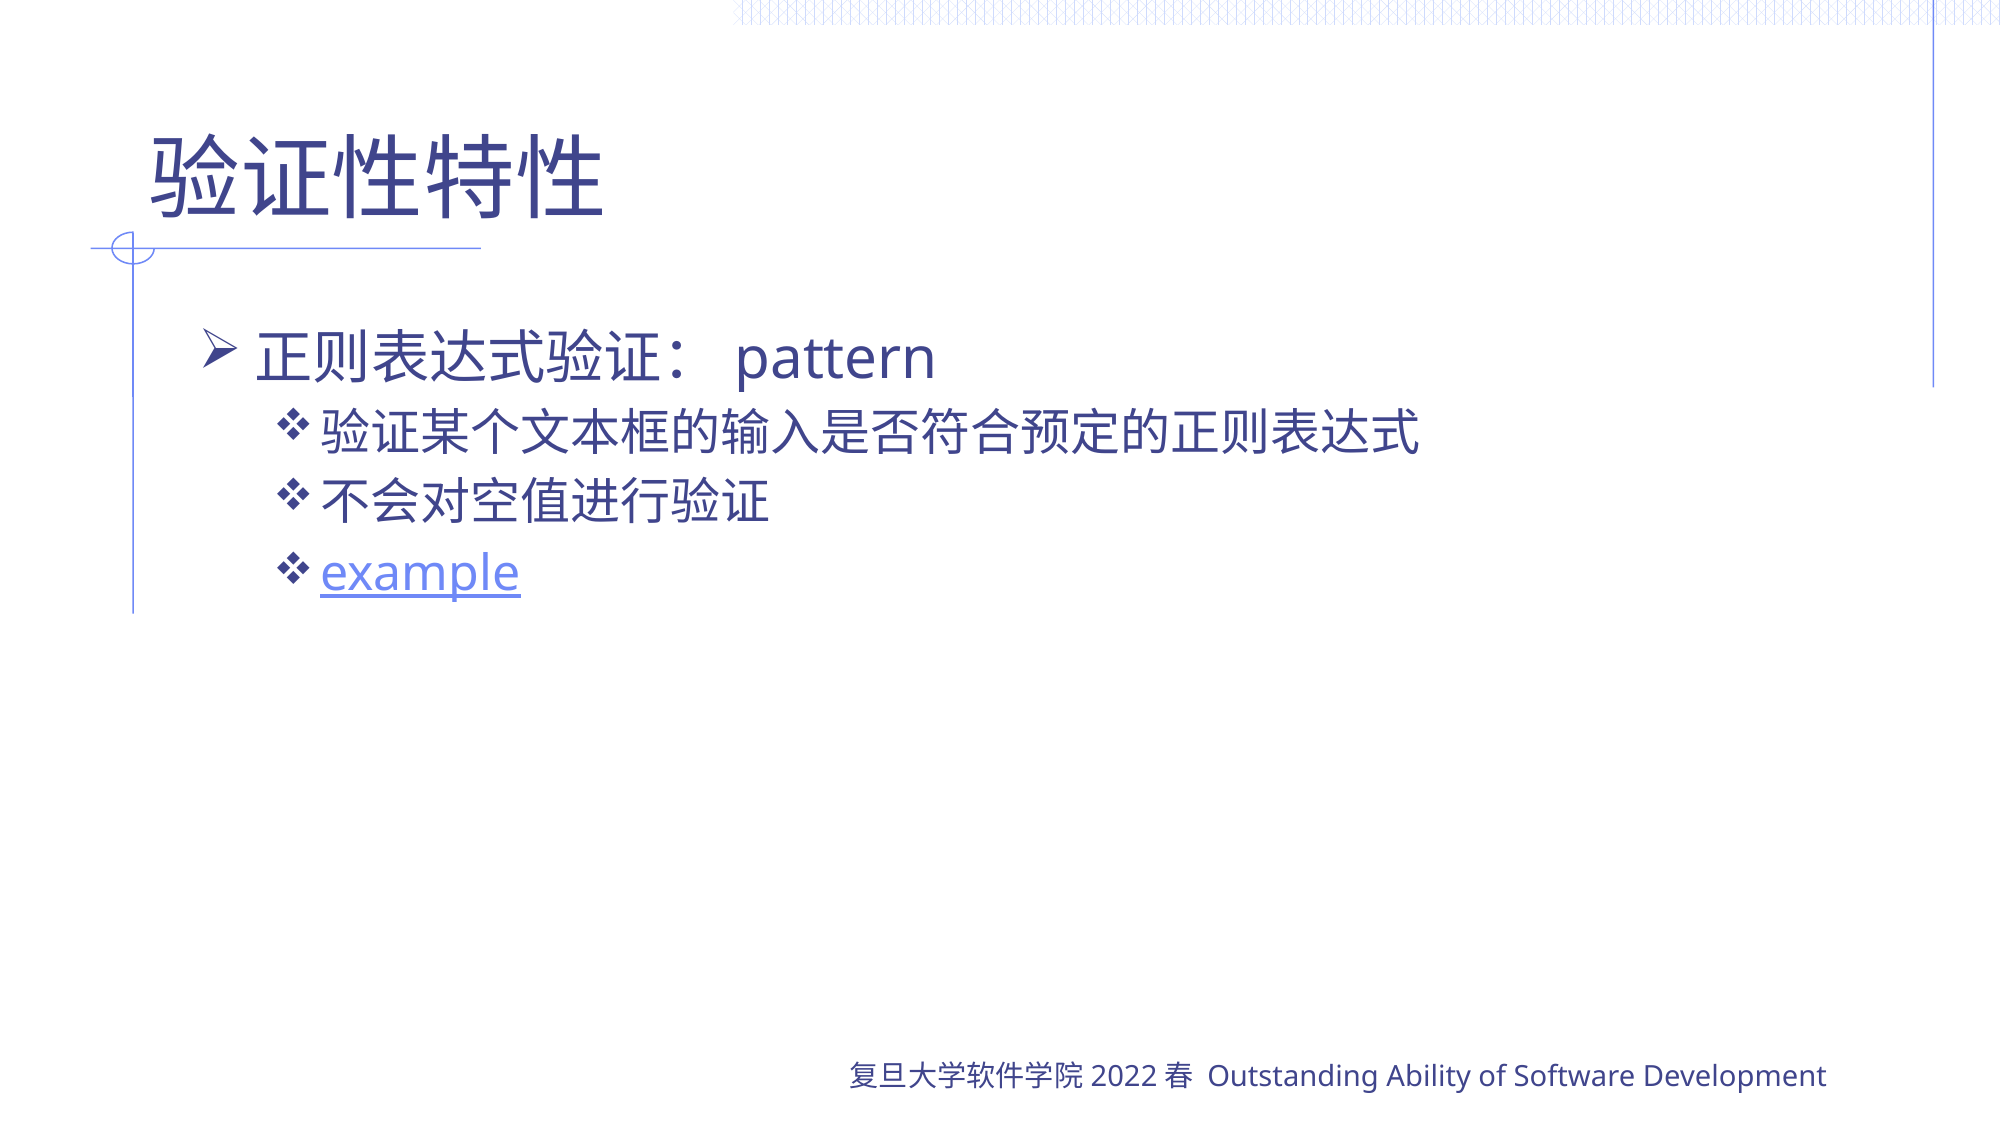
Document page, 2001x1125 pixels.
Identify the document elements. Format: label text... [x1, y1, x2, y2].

list 正则表达式验证：pattern 验证某个文本框的输入是否符合预定的正则表达式 不会对空值进行验证 example [183, 312, 1884, 988]
title 验证性特性 [133, 50, 1834, 238]
